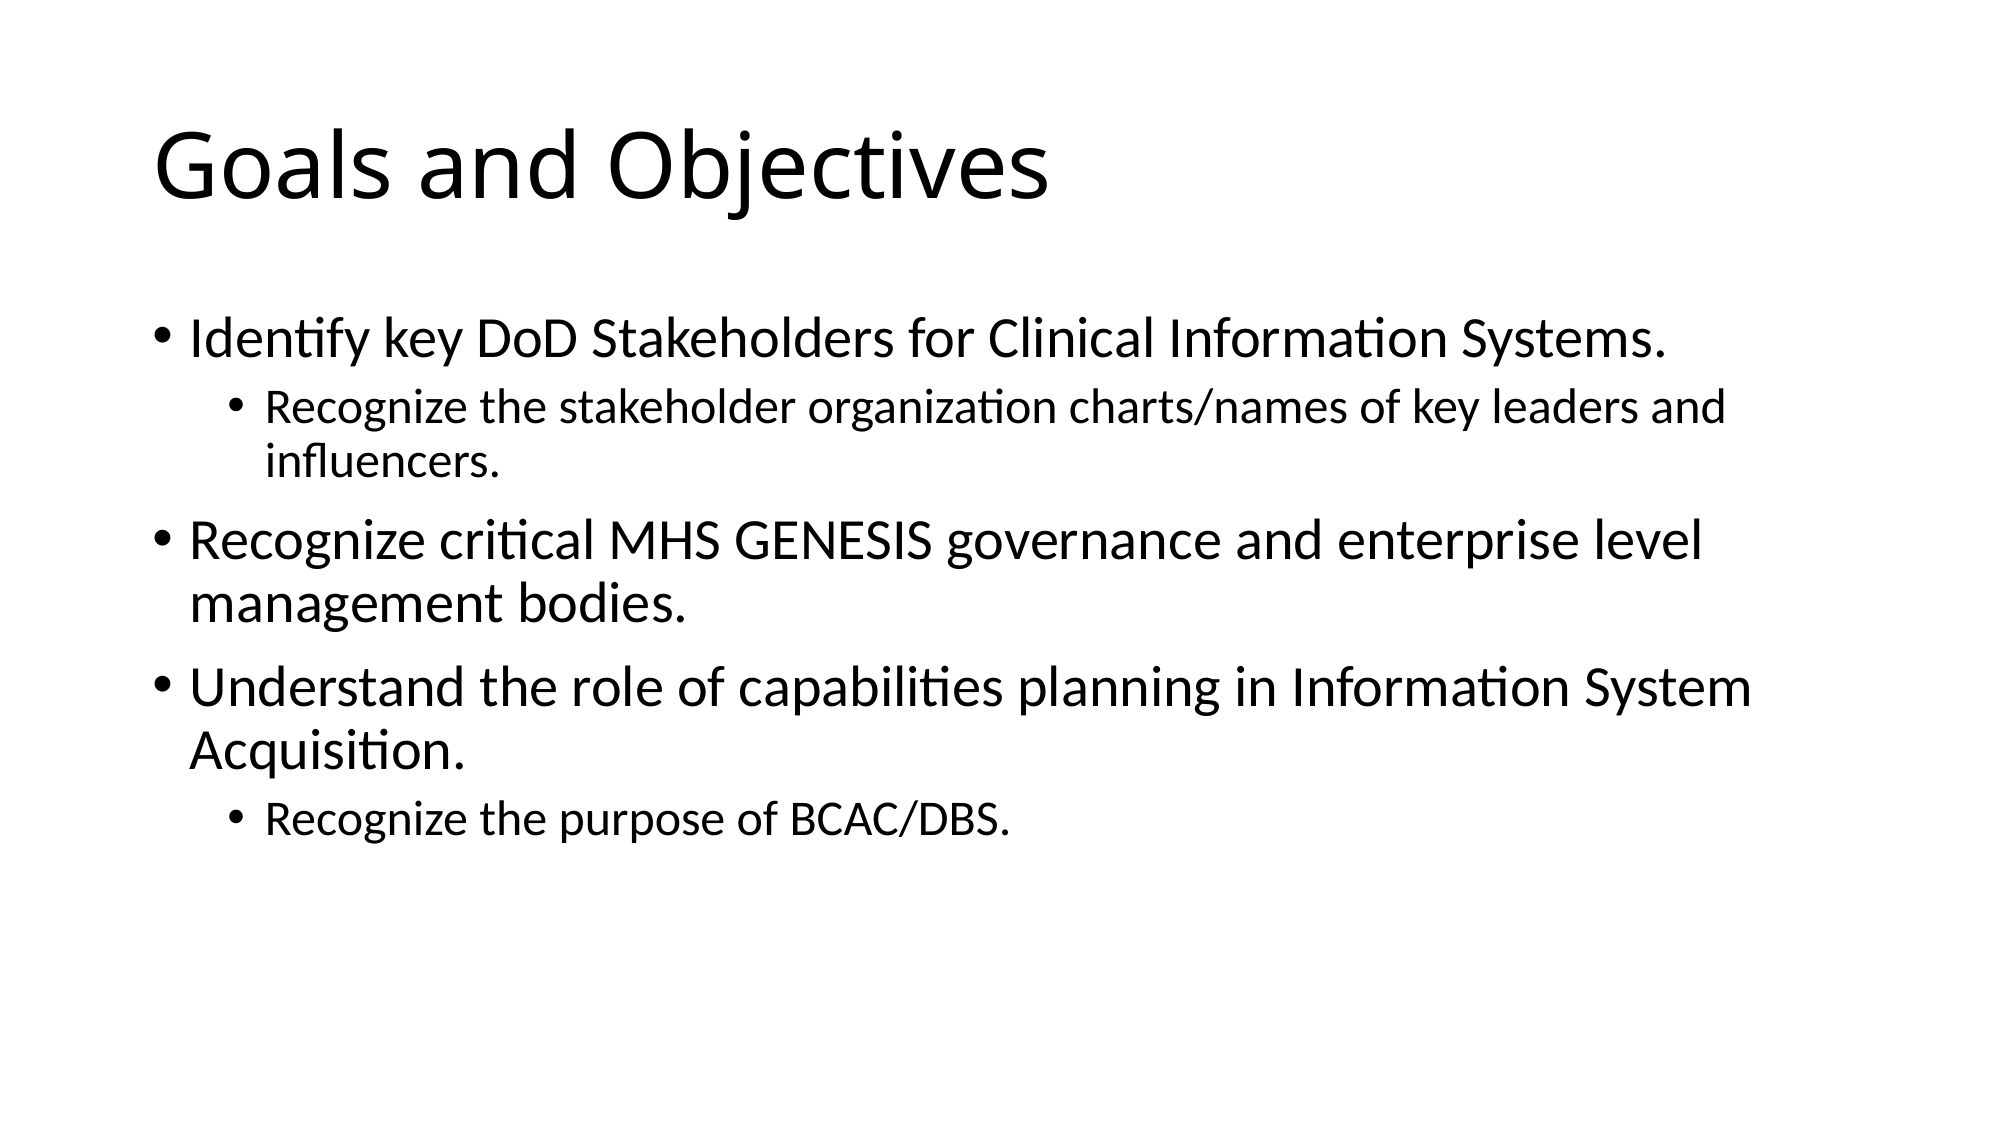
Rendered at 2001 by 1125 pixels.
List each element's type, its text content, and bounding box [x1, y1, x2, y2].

title Goals and Objectives [137, 59, 1863, 278]
list Identify key DoD Stakeholders for Clinical Information Systems. Recognize the stakeholder organization charts/names of key leaders and influencers. Recognize critical MHS GENESIS governance and enterprise level management bodies. Understand the role of capabilities planning in Information System Acquisition. Recognize the purpose of BCAC/DBS. [137, 299, 1863, 1014]
